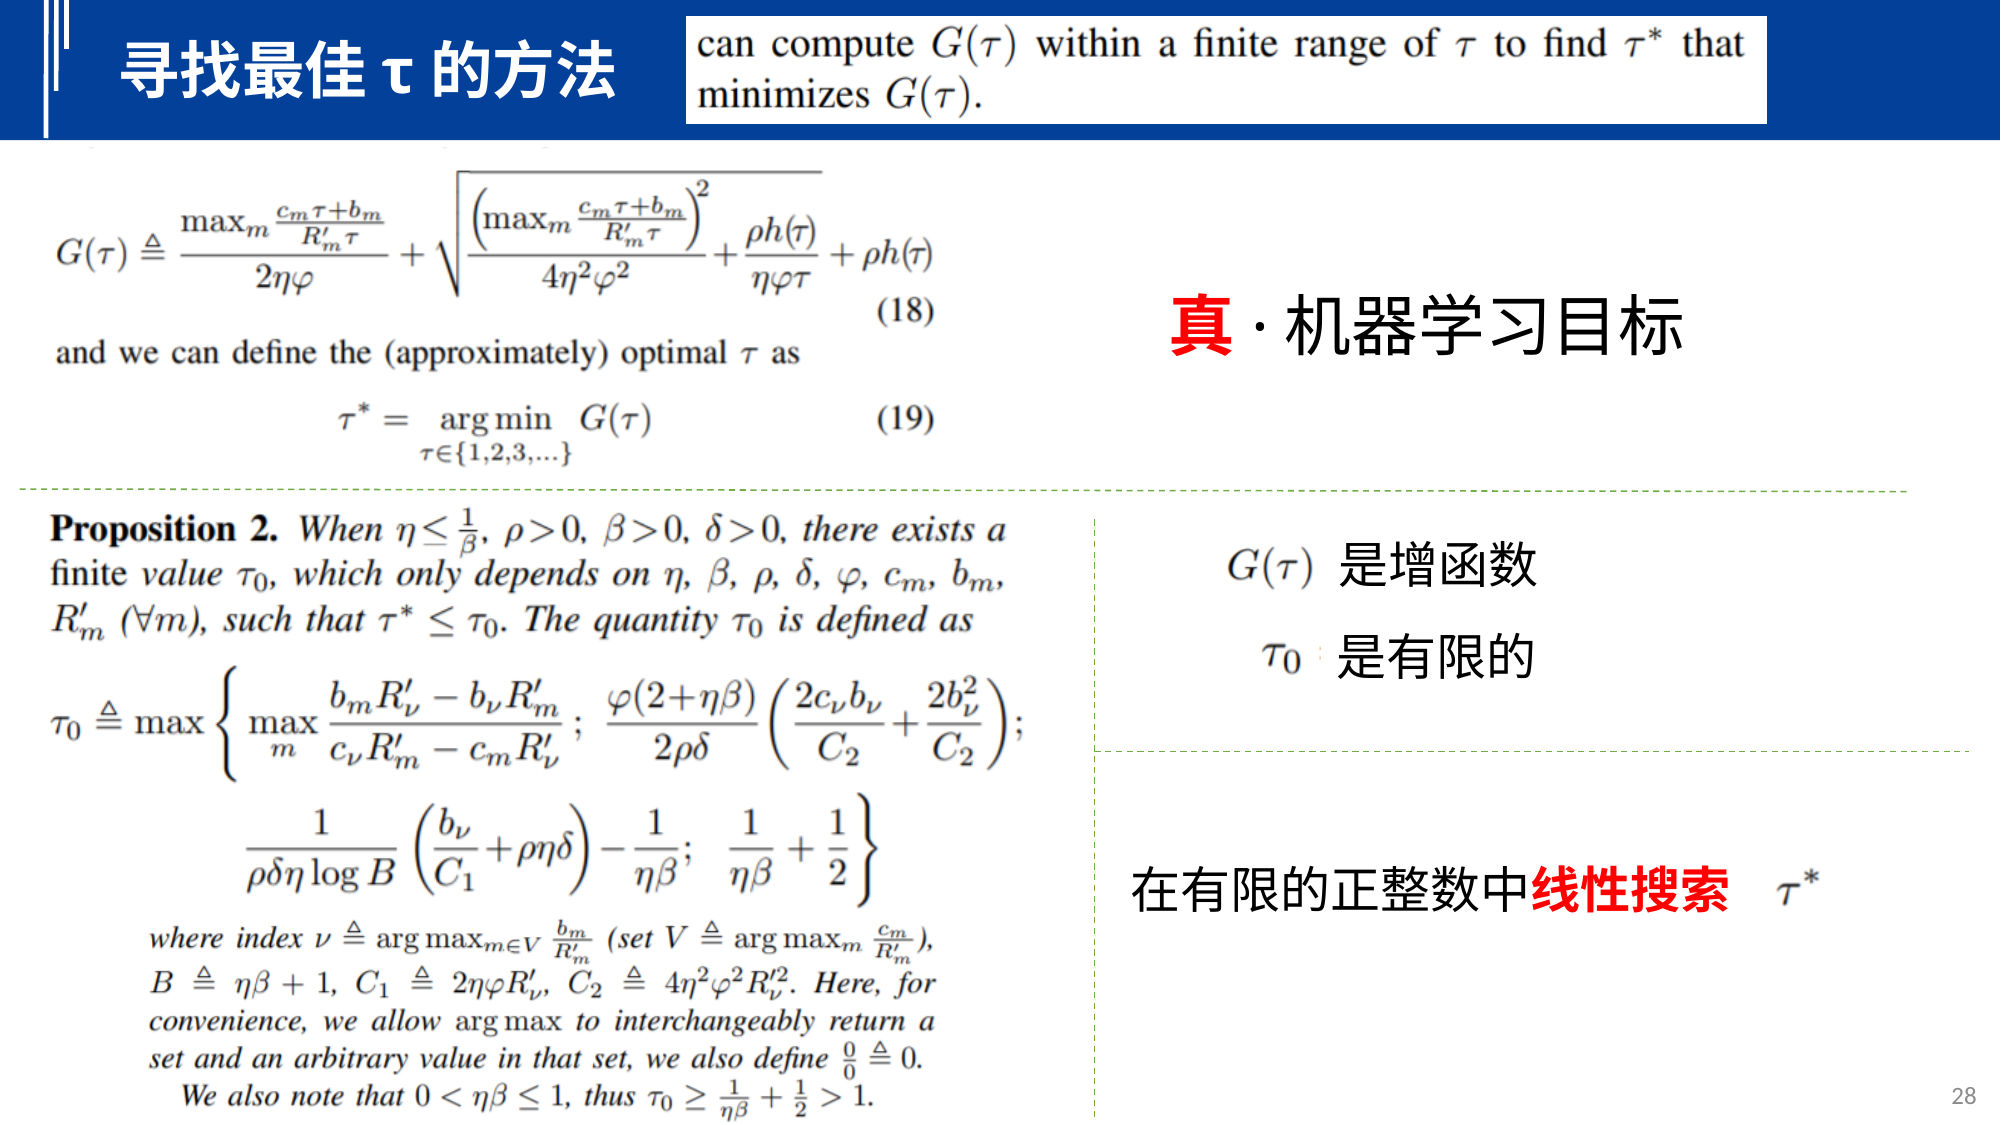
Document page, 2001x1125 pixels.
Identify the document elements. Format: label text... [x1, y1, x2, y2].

picture [686, 16, 1767, 124]
text_box 寻找最佳τ的方法 [102, 23, 681, 114]
slide_number 28 [1542, 1065, 1992, 1125]
text_box 真·机器学习目标 [1153, 276, 1749, 372]
text_box [0, 0, 2000, 141]
text_box 在有限的正整数中线性搜索 [1115, 851, 1746, 926]
text_box 是有限的 [1321, 618, 1552, 694]
picture [19, 498, 1037, 1125]
picture [1239, 612, 1321, 691]
picture [1748, 848, 1836, 927]
picture [42, 147, 959, 482]
text_box 是增函数 [1323, 526, 1554, 601]
picture [1199, 519, 1323, 610]
